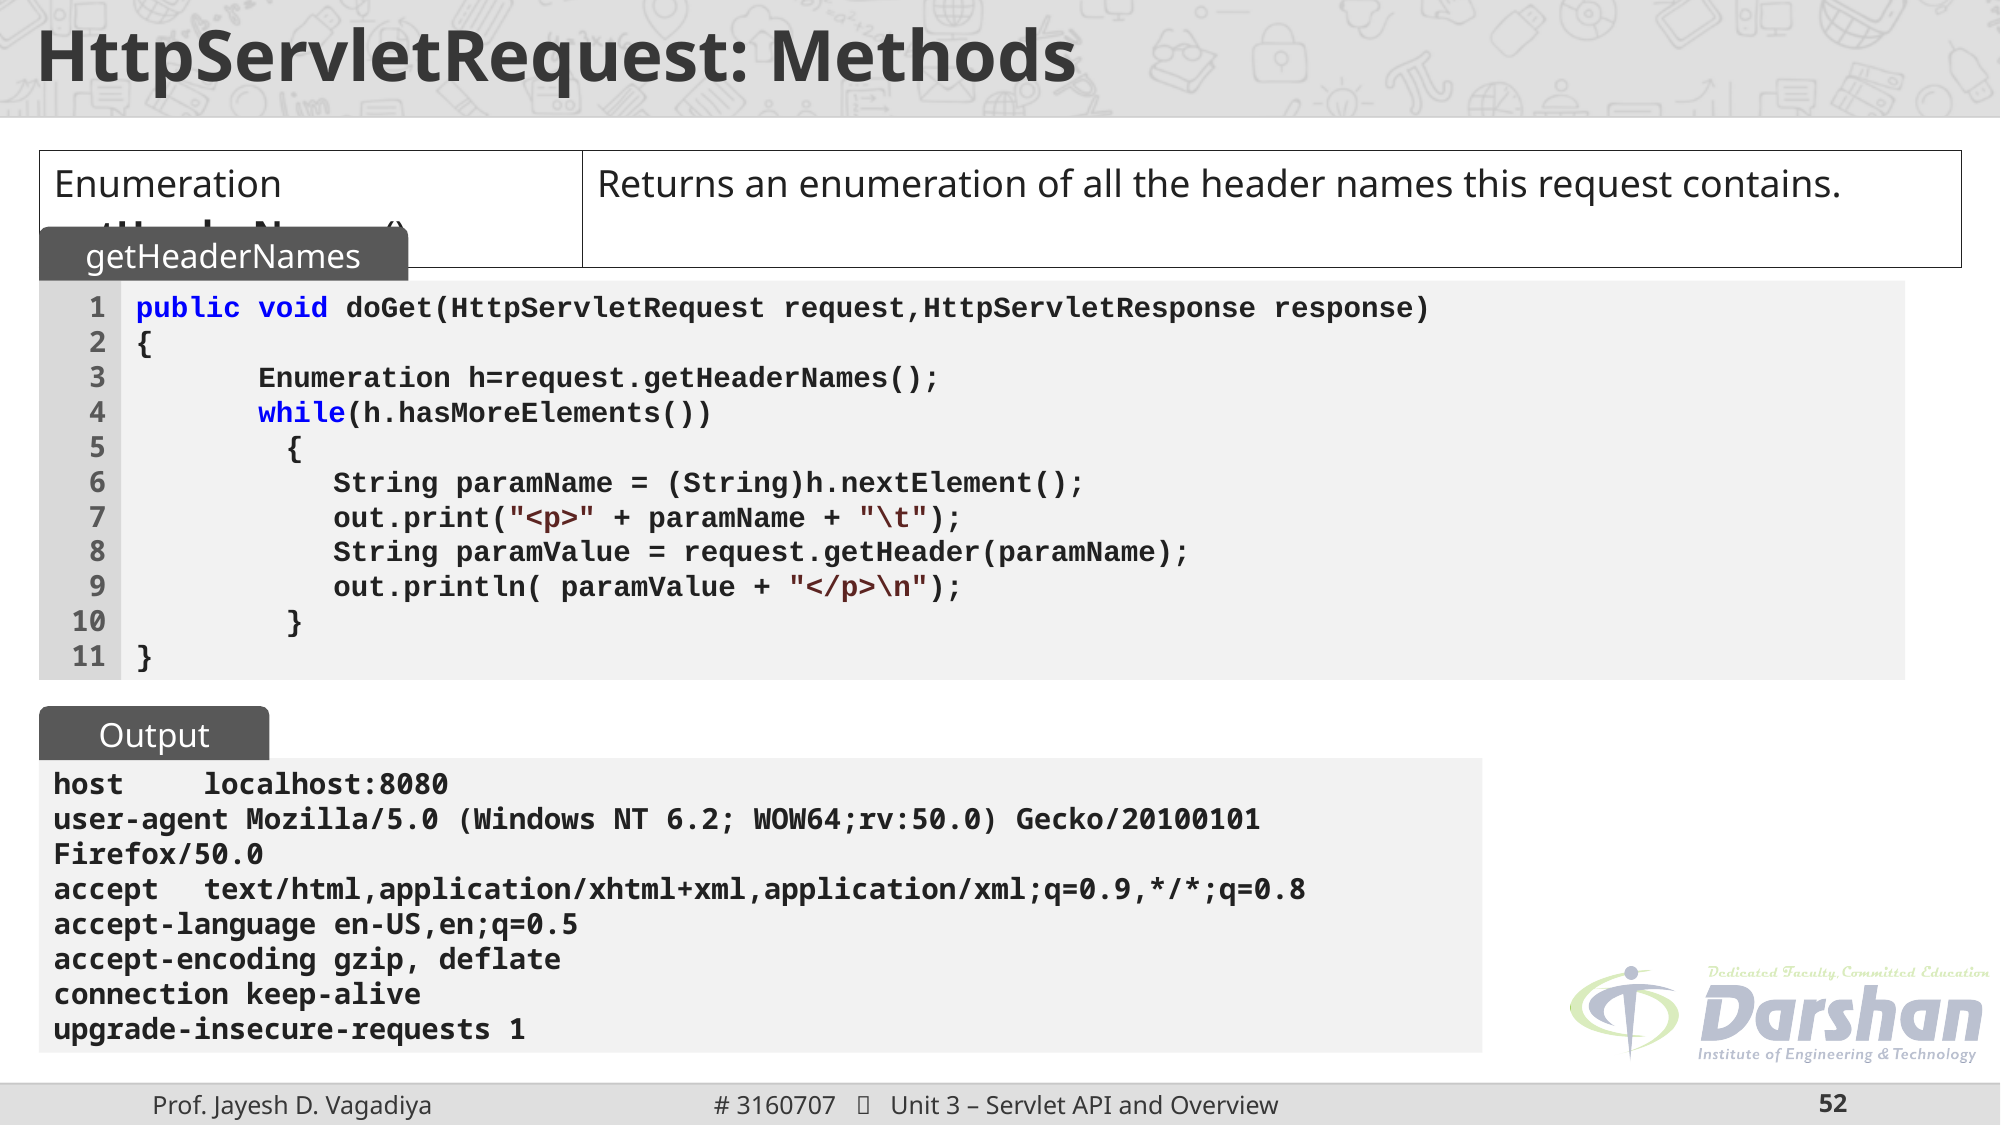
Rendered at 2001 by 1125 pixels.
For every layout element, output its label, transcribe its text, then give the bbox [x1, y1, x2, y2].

text_box public void doGet(HttpServletRequest request,HttpServletResponse response) { Enumeration h=request.getHeaderNames(); while(h.hasMoreElements()) { String paramName = (String)h.nextElement(); out.print("<p>" + paramName + "\t"); String paramValue = request.getHeader(paramName); out.println( paramValue + "</p>\n"); } } [122, 280, 1906, 680]
text_box getHeaderNames [38, 225, 410, 282]
text_box Output [38, 705, 271, 762]
table_header Returns an enumeration of all the header names this request contains. [583, 151, 1961, 267]
text_box 1 2 3 4 5 6 7 8 9 10 11 [39, 282, 122, 680]
text_box host localhost:8080 user-agent Mozilla/5.0 (Windows NT 6.2; WOW64;rv:50.0) Gecko/20100101 Firefox/50.0 accept text/html,application/xhtml+xml,application/xml;q=0.9,*/*;q=0.8 accept-language en-US,en;q=0.5 accept-encoding gzip, deflate connection keep-alive upgrade-insecure-requests 1 [38, 758, 1483, 1053]
text_box 1 2 3 4 5 6 7 8 9 10 11 12 13 14 15 16 17 18 19 20 21 22 23 [1570, 966, 1990, 1063]
title HttpServletRequest: Methods [0, 0, 2000, 117]
table_header Enumeration getHeaderNames() [40, 151, 582, 267]
